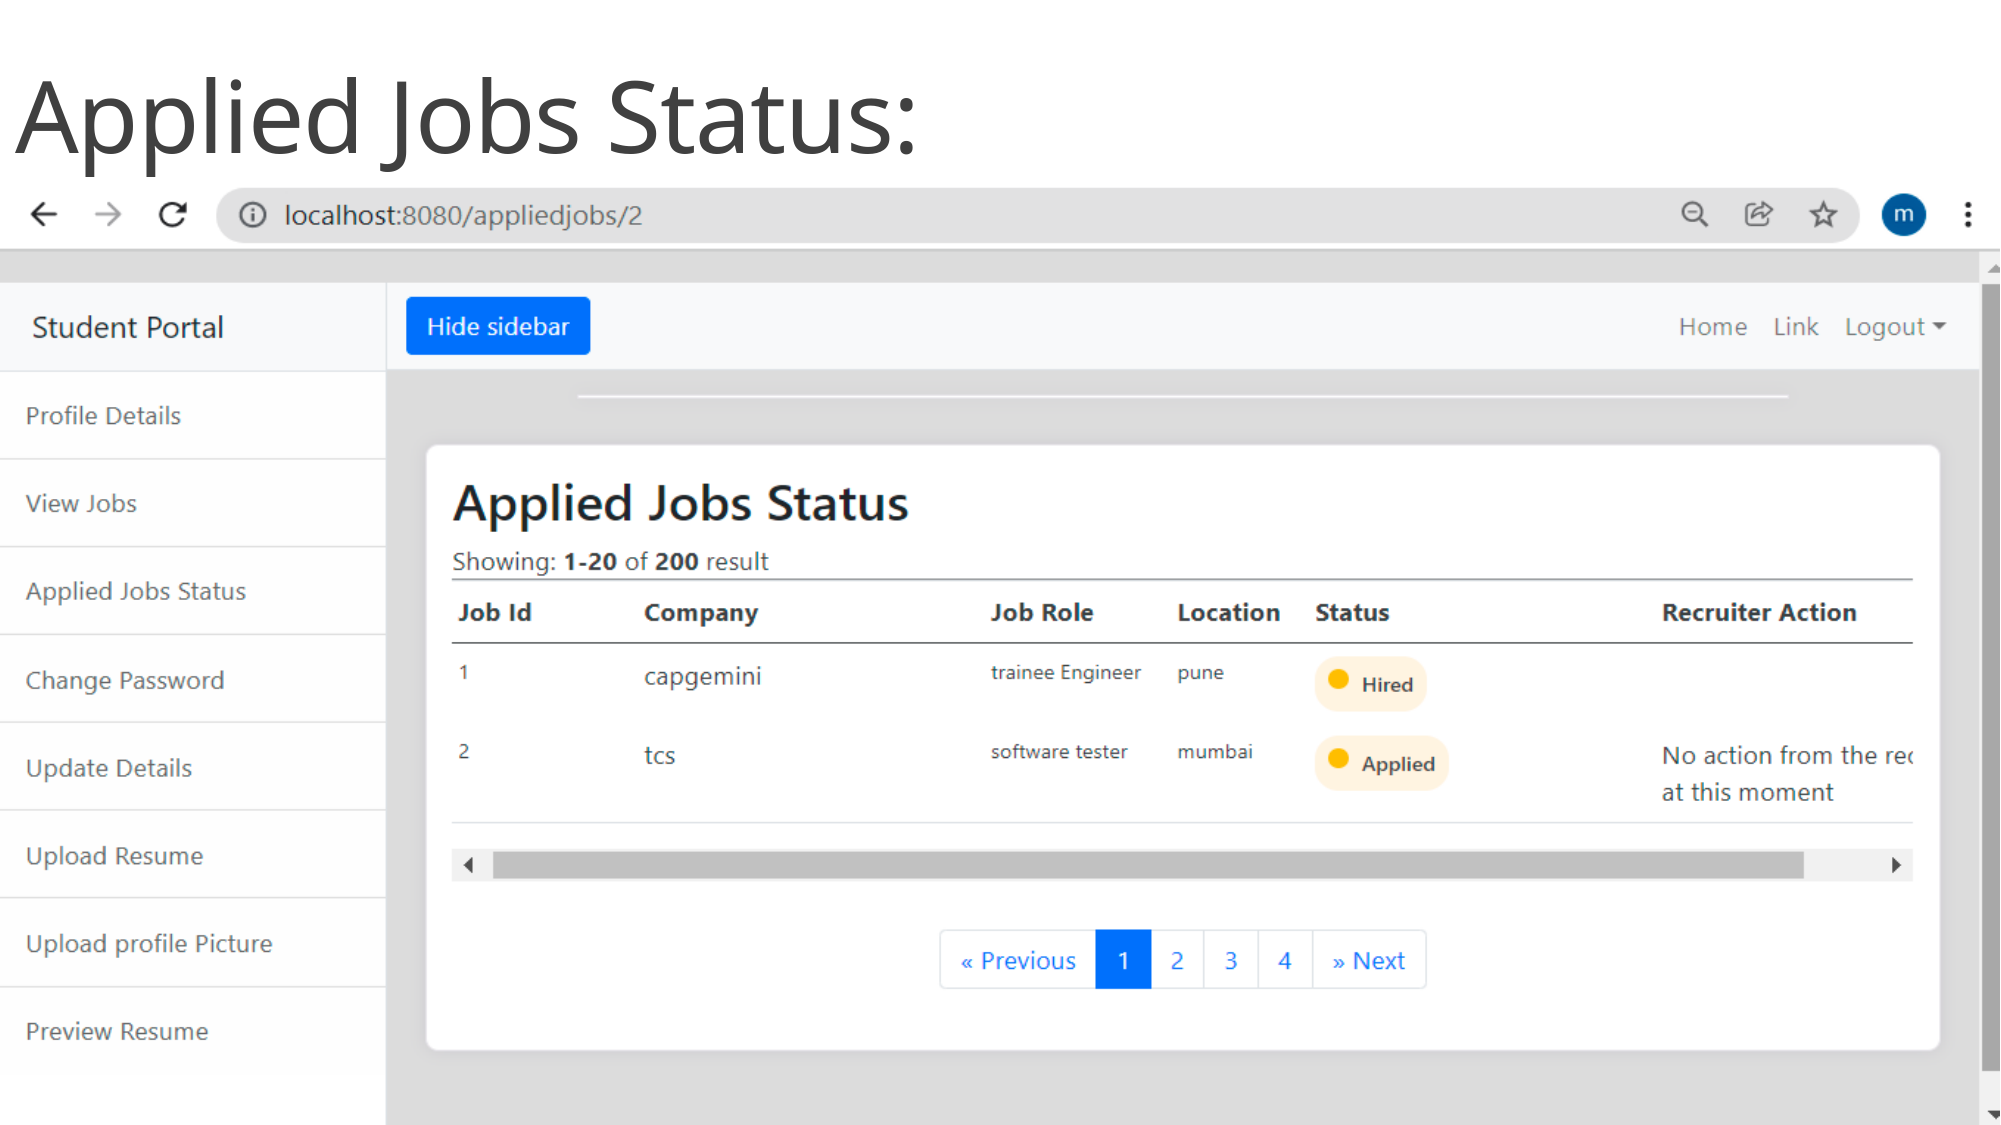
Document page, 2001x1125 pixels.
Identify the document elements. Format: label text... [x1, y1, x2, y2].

title Applied Jobs Status: [0, 0, 1725, 177]
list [0, 181, 2000, 1125]
